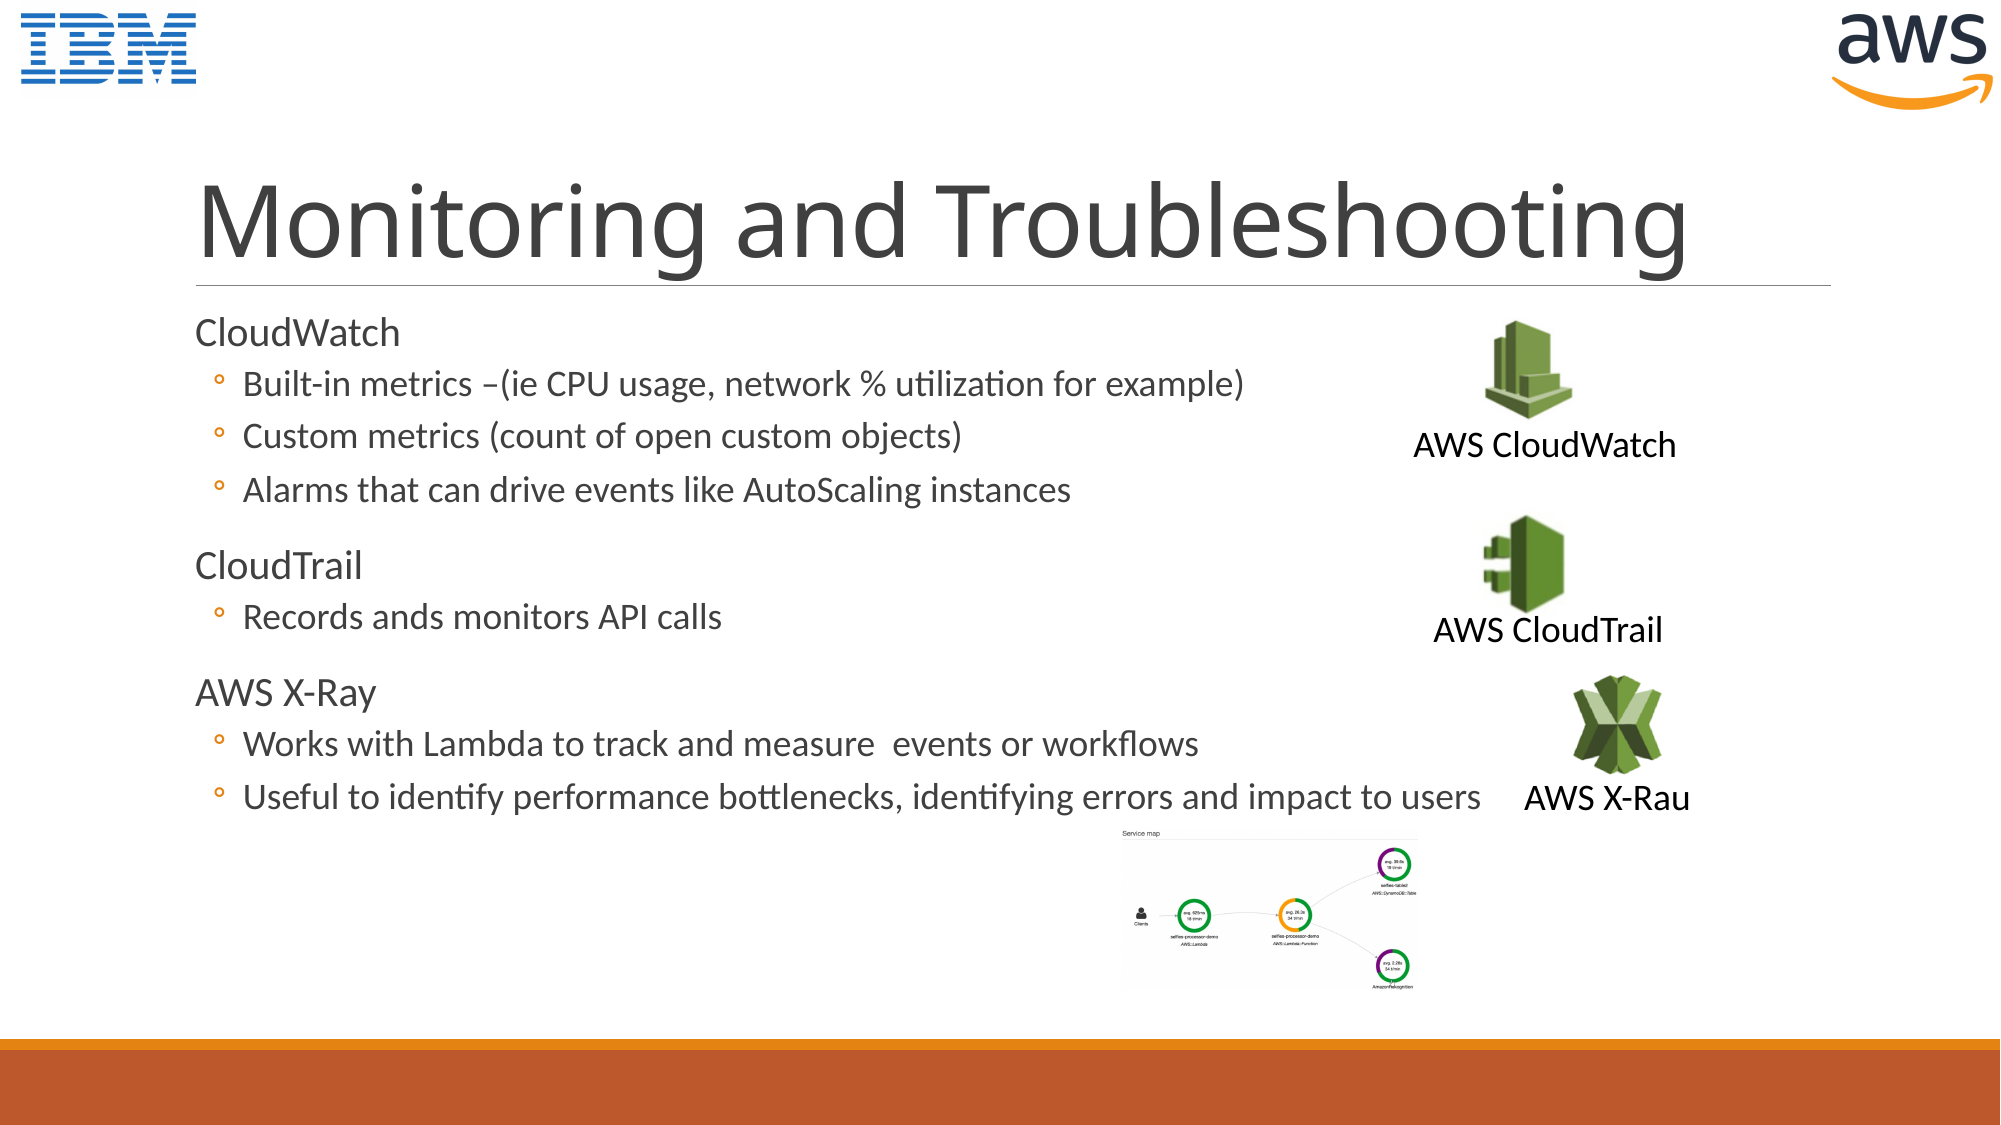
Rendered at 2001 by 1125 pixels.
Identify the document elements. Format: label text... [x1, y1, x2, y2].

picture [21, 0, 197, 99]
list CloudWatch Built-in metrics –(ie CPU usage, network % utilization for example) Custom metrics (count of open custom objects) Alarms that can drive events like AutoScaling instances CloudTrail Records ands monitors API calls AWS X-Ray Works with Lambda to track and measure events or workflows Useful to identify performance bottlenecks, identifying errors and impact to users [180, 302, 1830, 963]
picture [1825, 3, 2000, 113]
picture [1121, 828, 1418, 990]
title Monitoring and Troubleshooting [180, 47, 1830, 285]
text_box AWS CloudTrail [1418, 597, 1679, 657]
text_box AWS CloudWatch [1398, 412, 1693, 473]
picture [1477, 508, 1567, 617]
text_box AWS X-Rau [1509, 765, 1706, 826]
picture [1565, 669, 1673, 779]
picture [1477, 302, 1585, 426]
